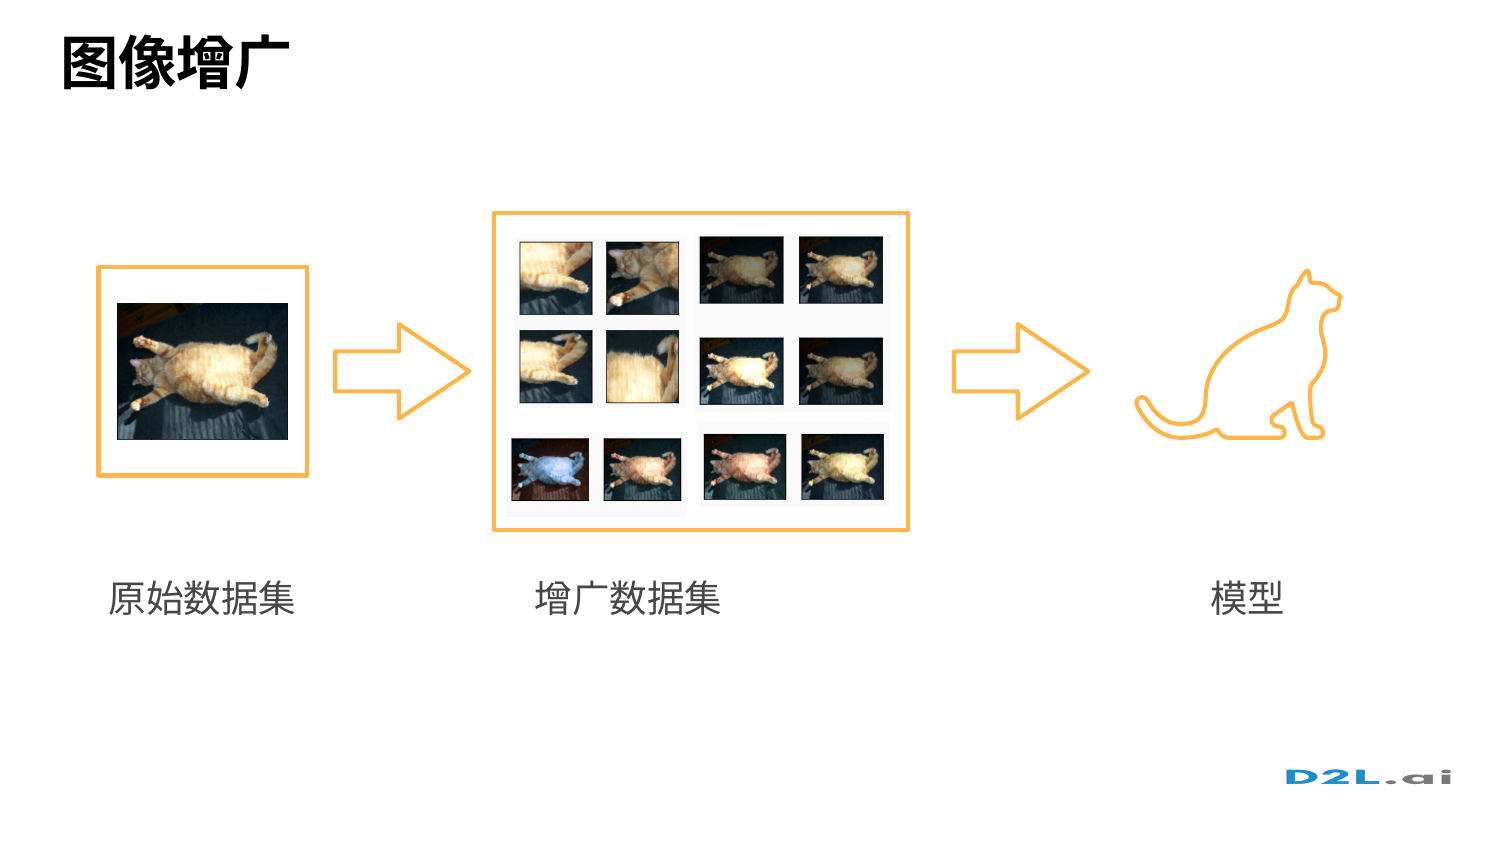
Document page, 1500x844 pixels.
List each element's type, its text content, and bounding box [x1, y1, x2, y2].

text_box 原始数据集 [101, 567, 304, 628]
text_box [98, 266, 307, 476]
picture [1284, 745, 1454, 806]
text_box [1136, 270, 1341, 438]
text_box 模型 [1202, 567, 1294, 628]
text_box 增广数据集 [527, 567, 731, 628]
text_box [493, 212, 909, 531]
text_box [954, 324, 1089, 419]
text_box [335, 324, 470, 419]
title 图像增广 [52, 18, 1400, 109]
